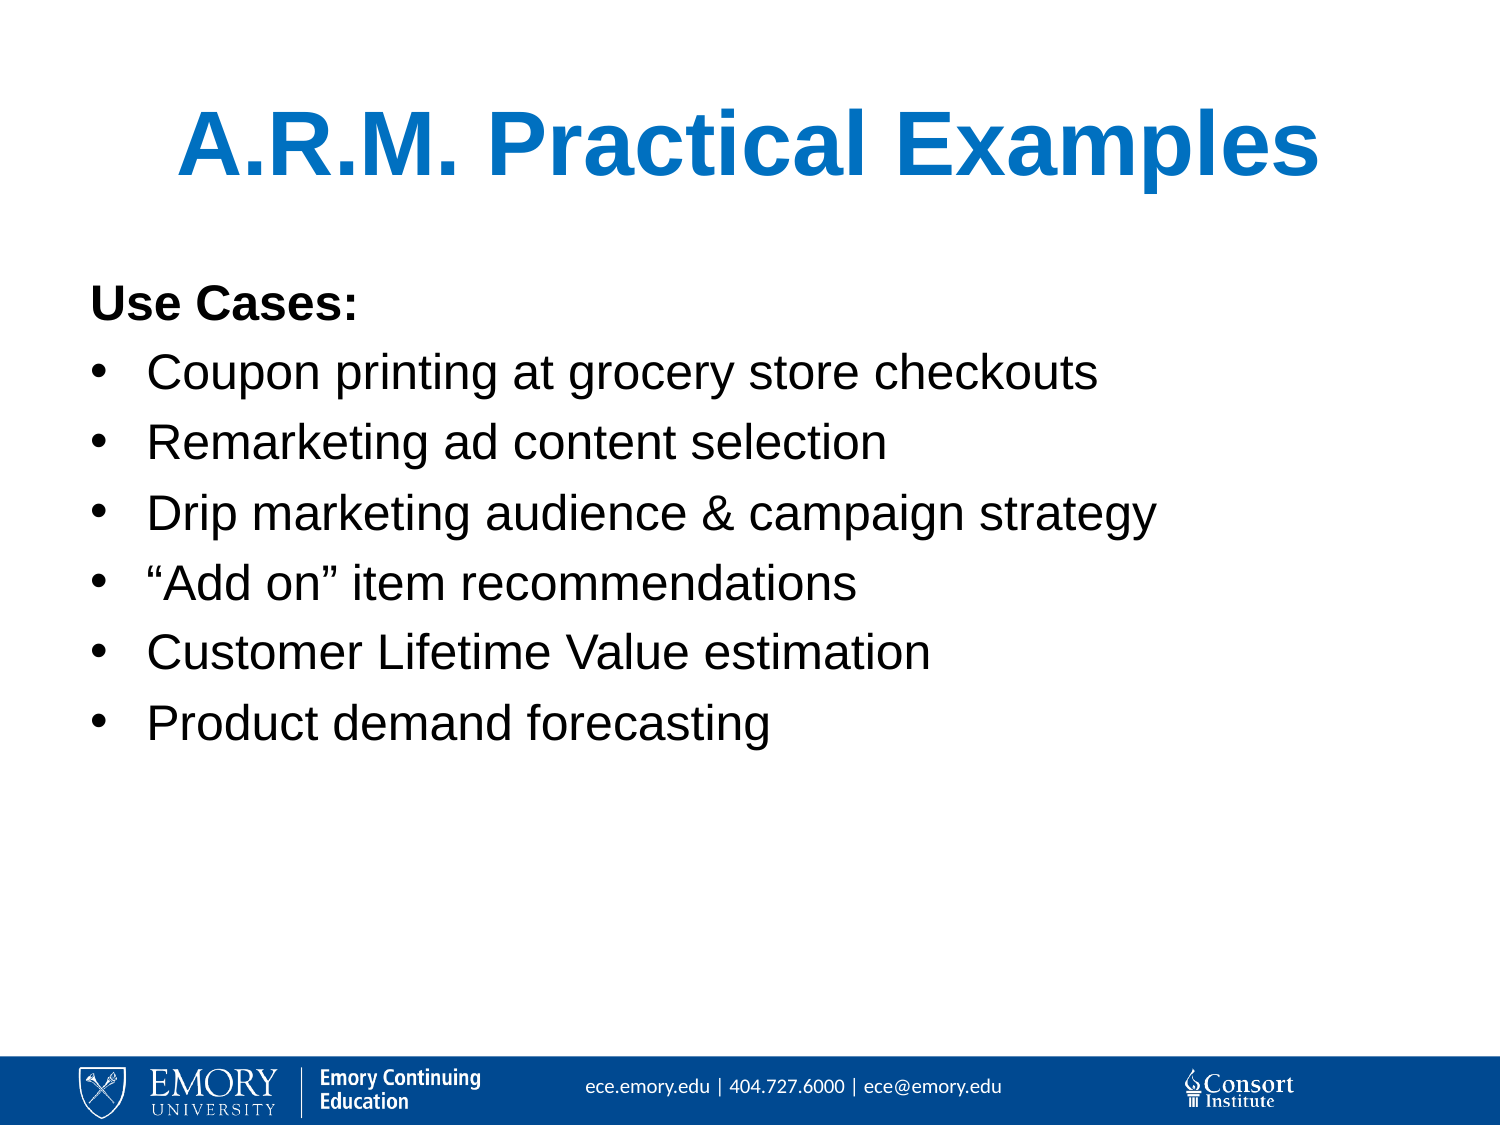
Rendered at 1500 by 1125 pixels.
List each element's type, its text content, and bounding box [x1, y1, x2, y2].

picture [75, 1056, 513, 1125]
list Use Cases: Coupon printing at grocery store checkouts Remarketing ad content selection Drip marketing audience & campaign strategy “Add on” item recommendations Customer Lifetime Value estimation Product demand forecasting [75, 262, 1425, 938]
title A.R.M. Practical Examples [75, 45, 1425, 233]
picture [1185, 1068, 1294, 1107]
